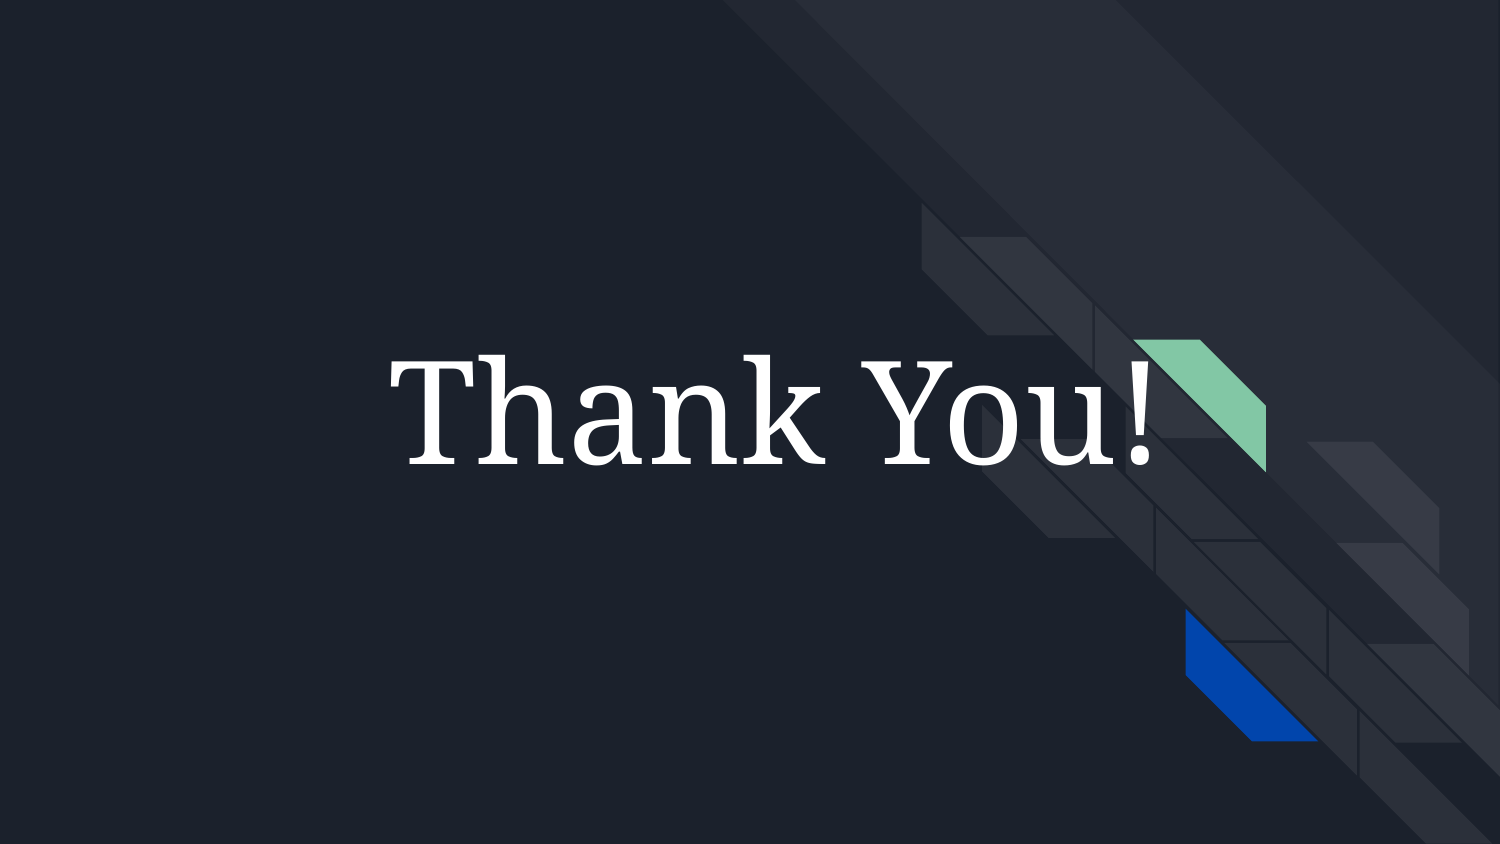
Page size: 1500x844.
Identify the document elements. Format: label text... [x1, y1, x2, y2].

text_box Thank You! [373, 305, 1192, 508]
